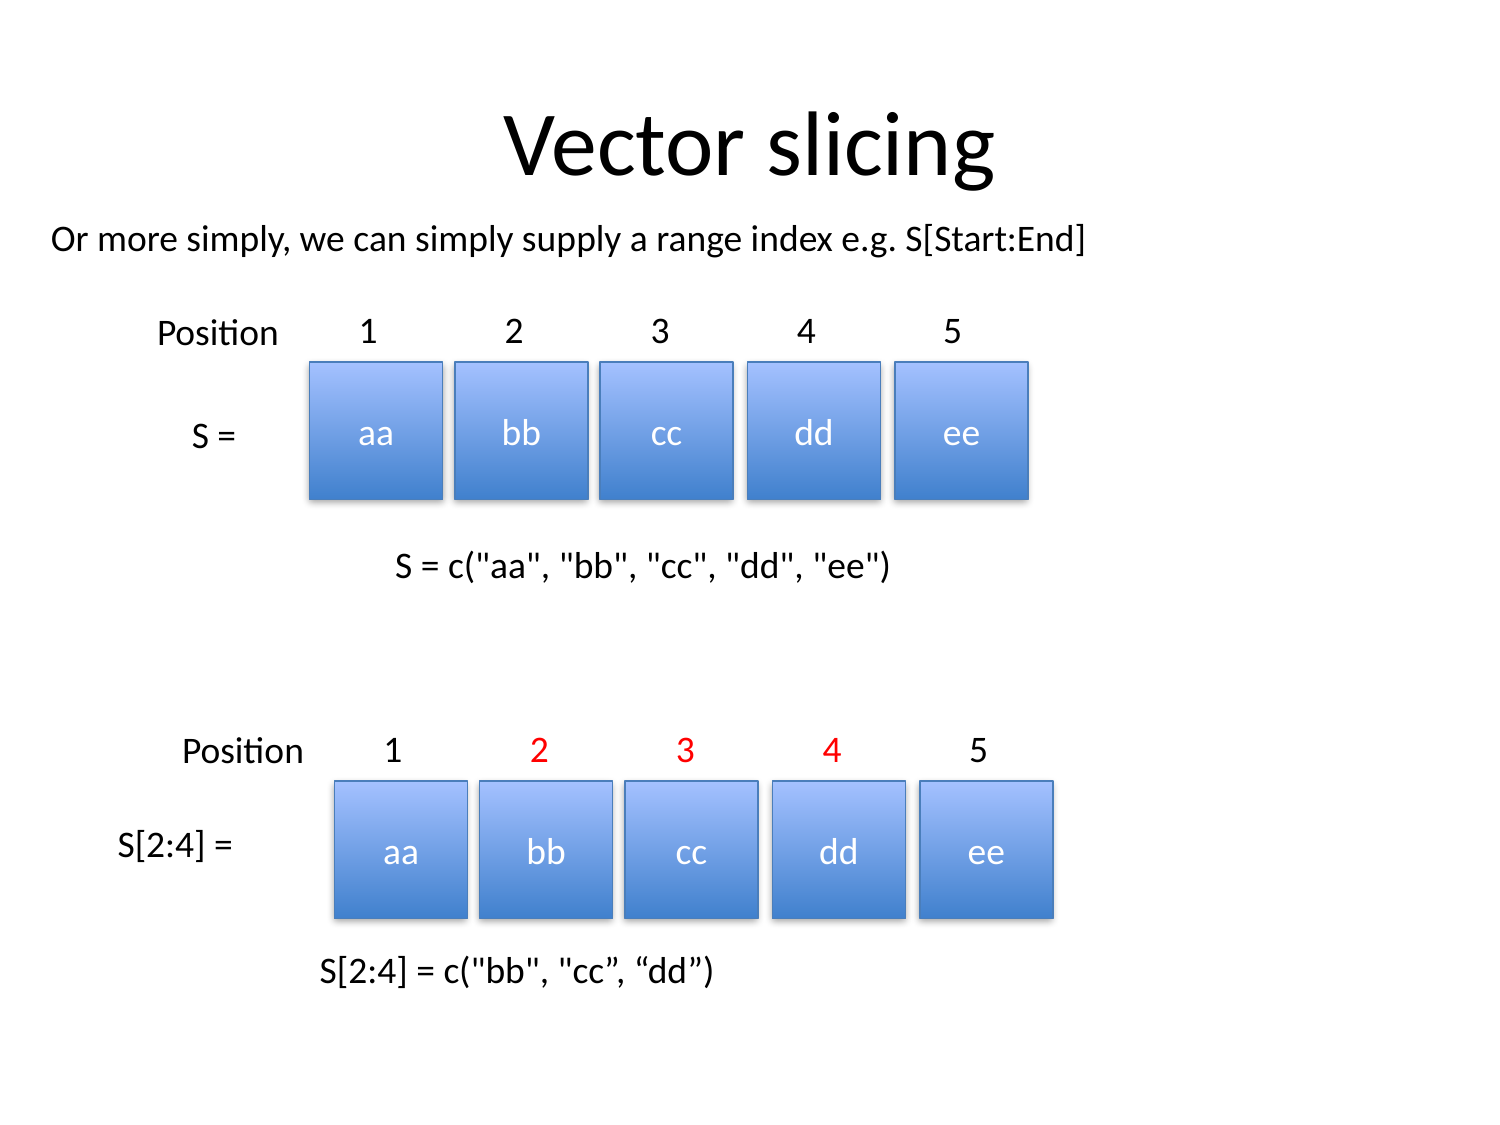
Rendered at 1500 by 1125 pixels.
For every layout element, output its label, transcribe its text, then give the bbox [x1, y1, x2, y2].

text_box dd [747, 361, 881, 500]
text_box S = c("aa", "bb", "cc", "dd", "ee") [380, 534, 915, 594]
text_box 1 2 3 4 5 [309, 298, 1029, 358]
title Vector slicing [75, 45, 1425, 206]
text_box S[2:4] = [102, 813, 248, 873]
text_box 1 2 3 4 5 [334, 717, 1053, 778]
text_box bb [479, 780, 613, 919]
text_box ee [894, 361, 1029, 500]
text_box bb [454, 361, 589, 500]
text_box dd [772, 780, 906, 919]
text_box S = [177, 403, 260, 464]
text_box aa [309, 361, 443, 500]
text_box S[2:4] = c("bb", "cc”, “dd”) [304, 938, 738, 999]
text_box cc [624, 780, 759, 919]
text_box ee [919, 780, 1054, 919]
text_box Or more simply, we can simply supply a range index e.g. S[Start:End] [36, 206, 1425, 266]
text_box Position [167, 719, 319, 779]
text_box Position [142, 300, 295, 360]
text_box aa [334, 780, 468, 919]
text_box cc [599, 361, 734, 500]
